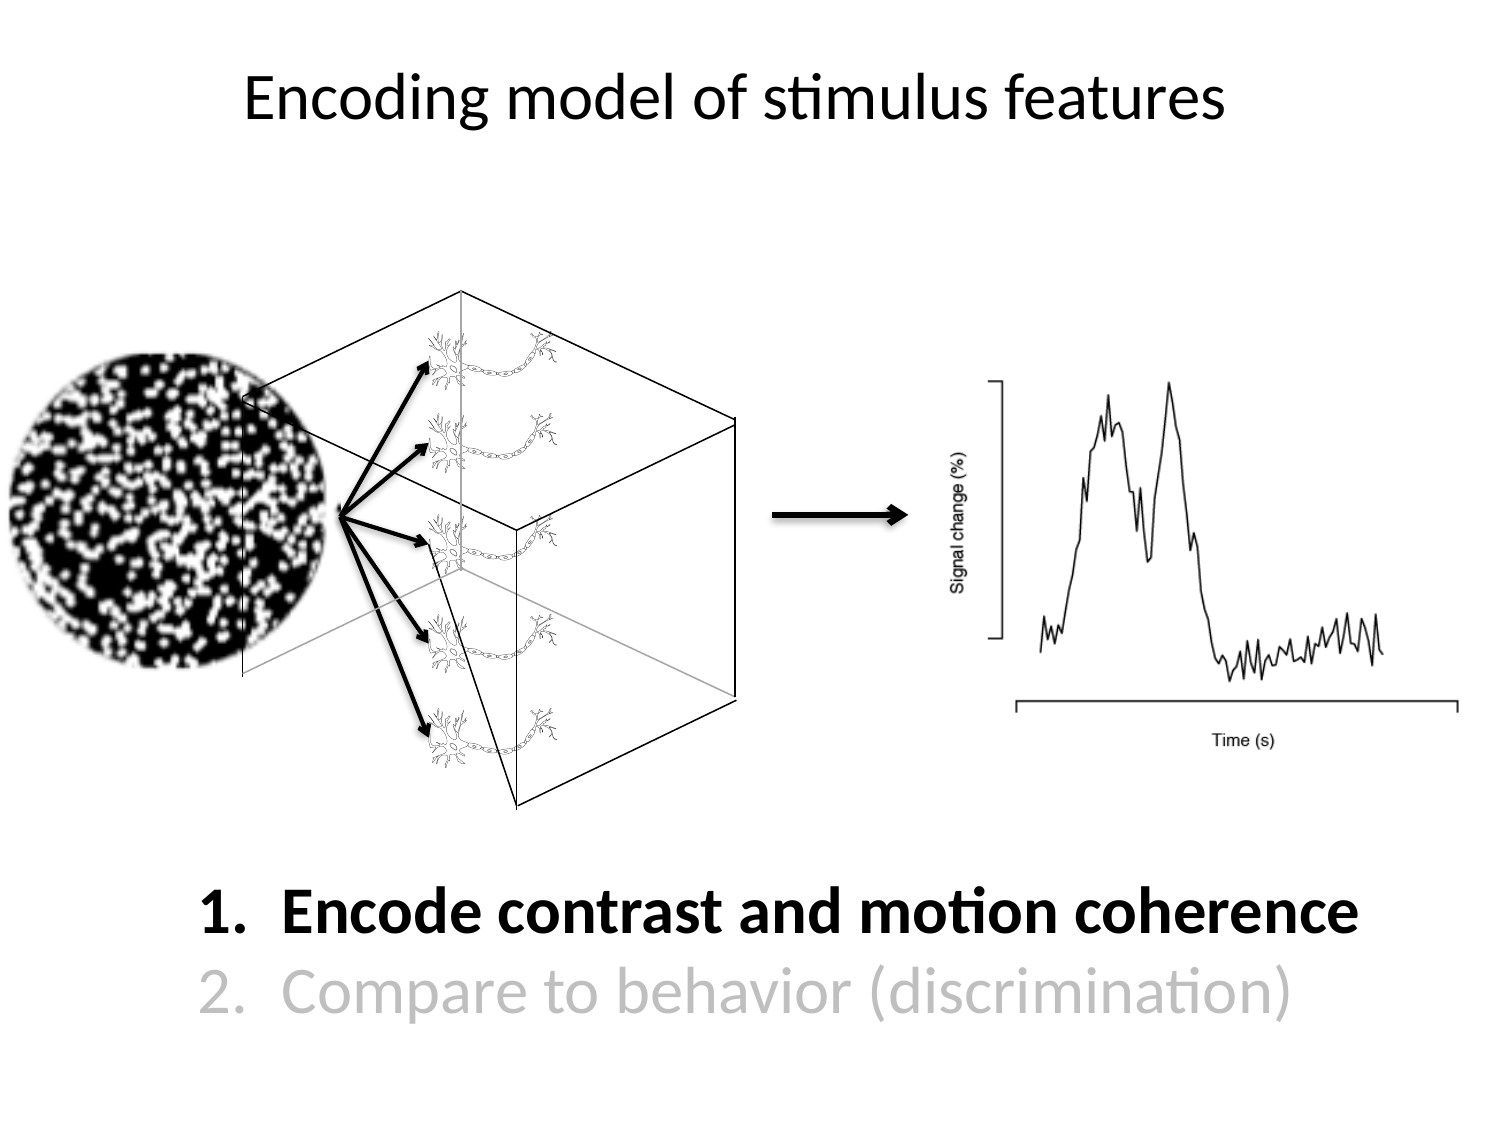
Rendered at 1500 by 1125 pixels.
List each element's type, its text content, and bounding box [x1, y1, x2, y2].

picture [912, 349, 1500, 782]
text_box Encoding model of stimulus features [228, 45, 1243, 140]
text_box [242, 290, 737, 811]
picture [1, 291, 242, 730]
text_box Encode contrast and motion coherence Compare to behavior (discrimination) [182, 859, 1377, 1035]
